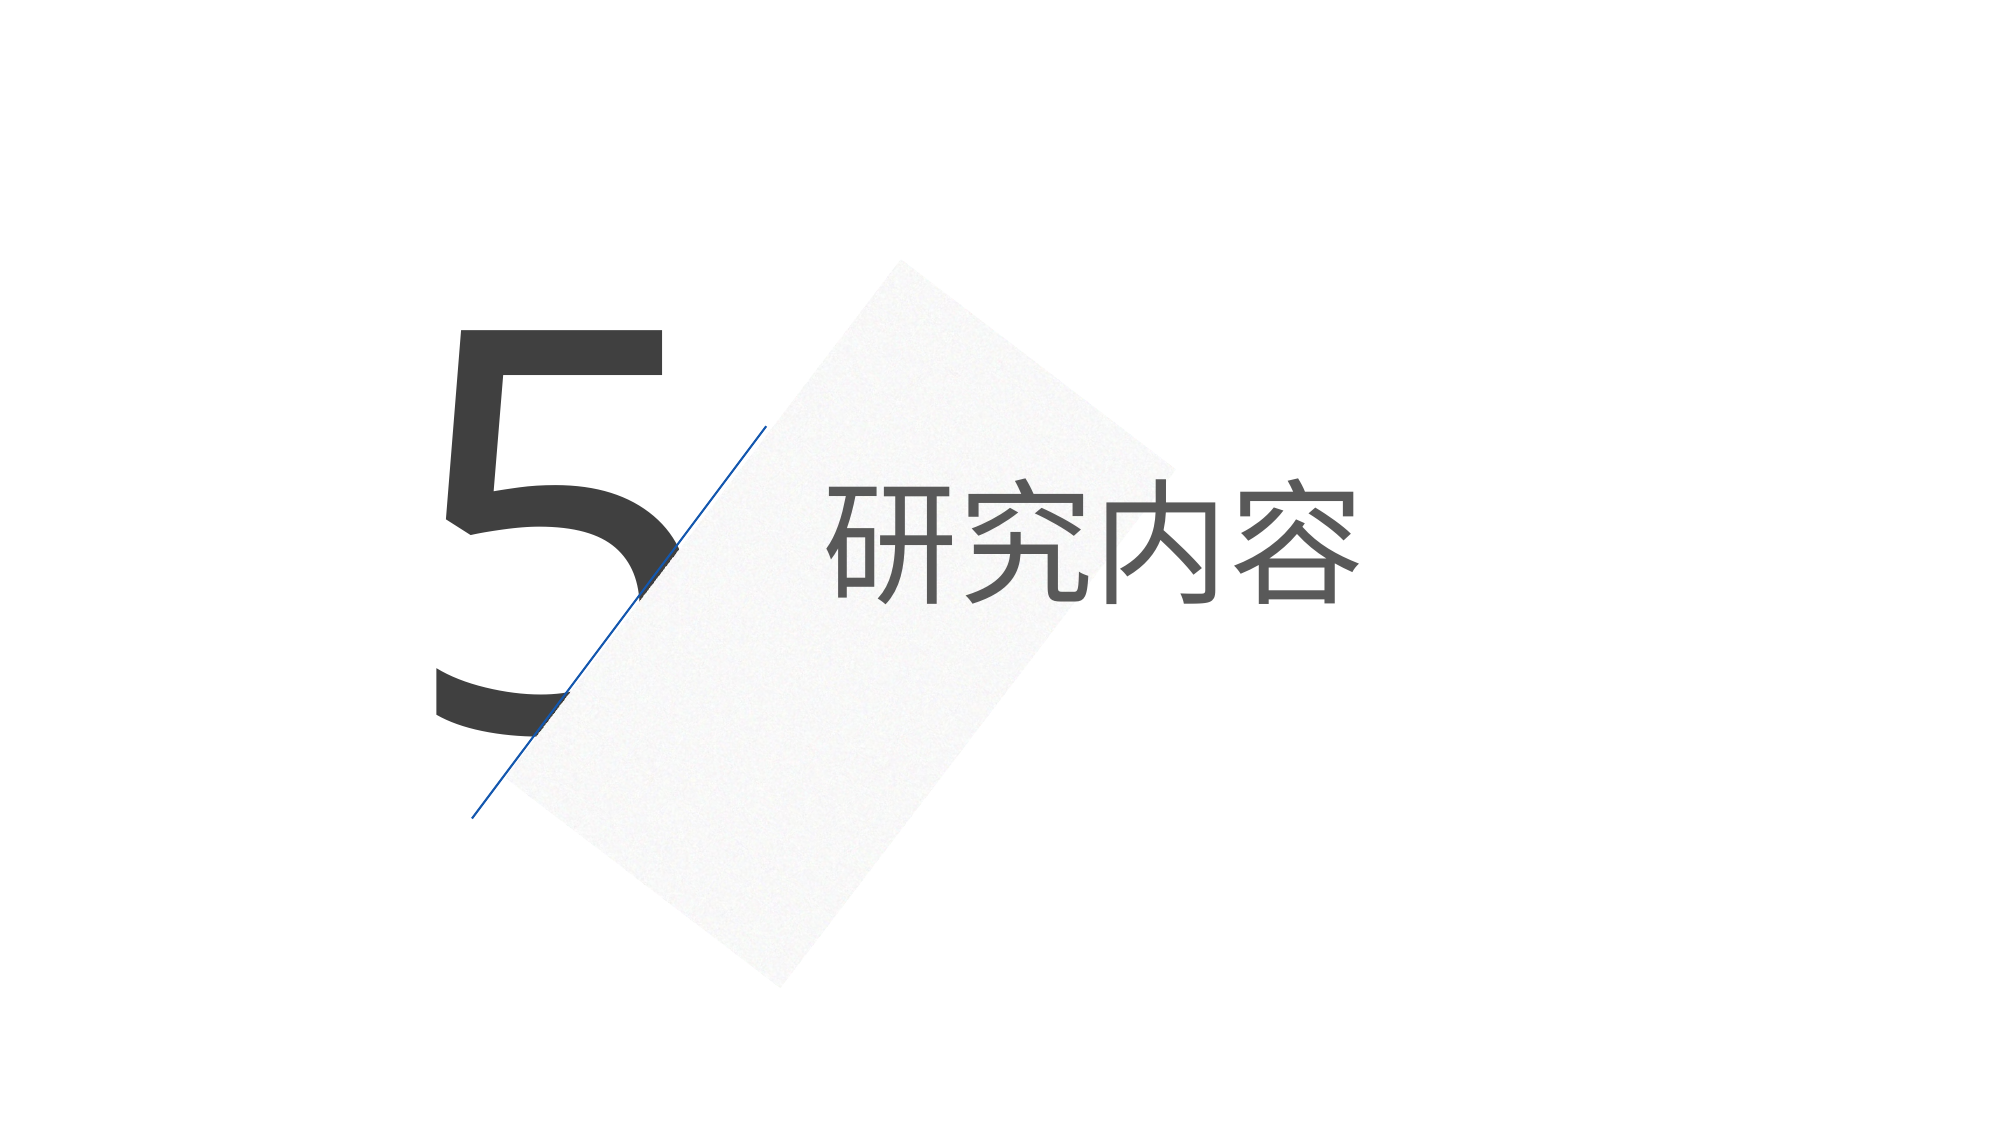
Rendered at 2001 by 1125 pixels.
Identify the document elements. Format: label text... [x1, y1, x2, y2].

picture [560, 260, 1166, 987]
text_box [471, 426, 767, 819]
text_box 研究内容 [1166, 450, 1380, 628]
text_box 5 [312, 162, 567, 852]
